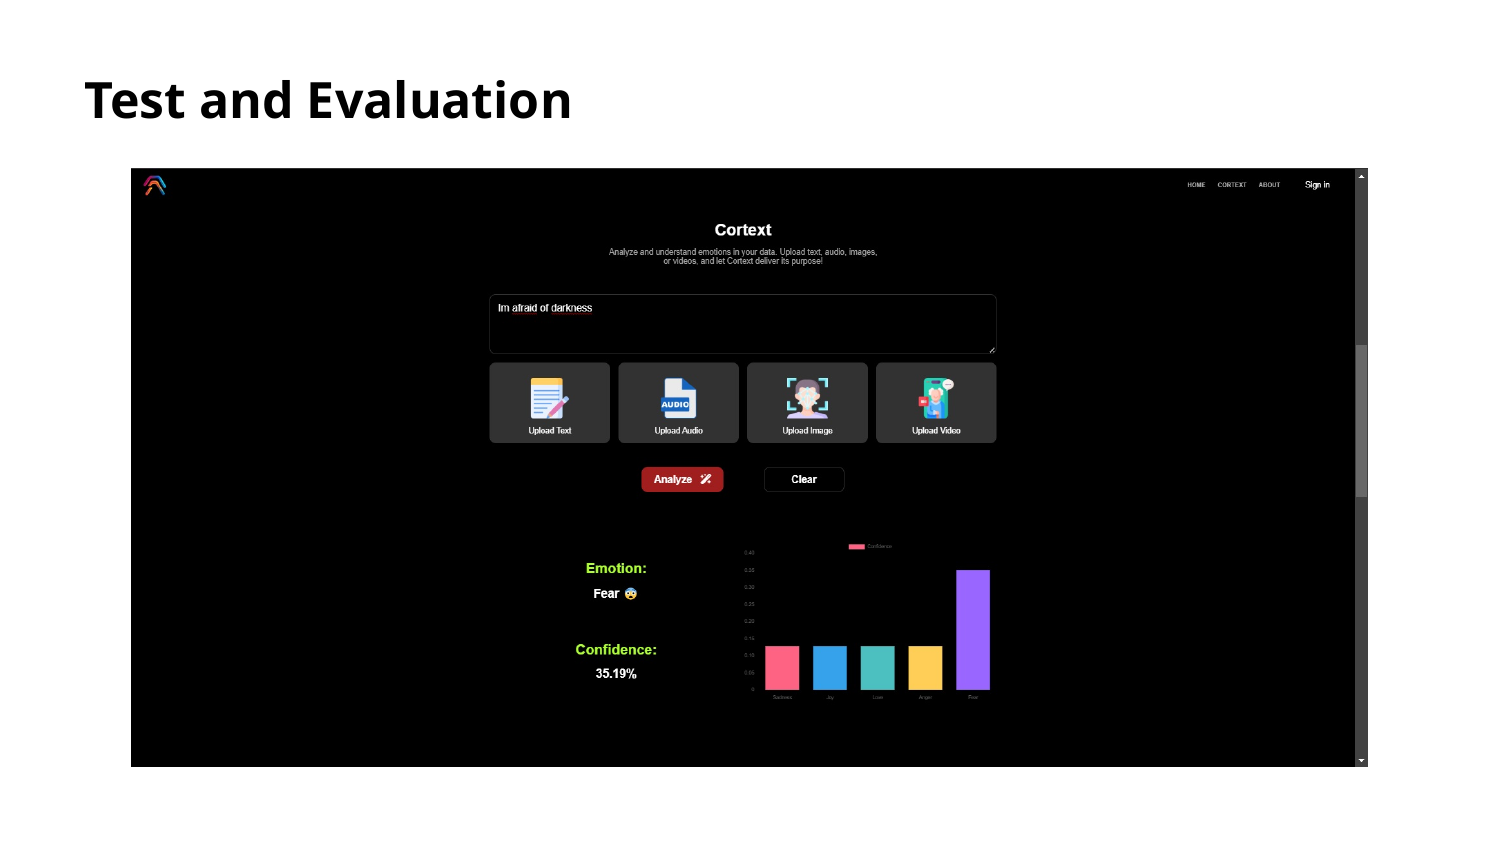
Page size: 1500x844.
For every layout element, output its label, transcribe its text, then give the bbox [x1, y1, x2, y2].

title Test and Evaluation [49, 53, 608, 146]
picture [131, 168, 1369, 767]
